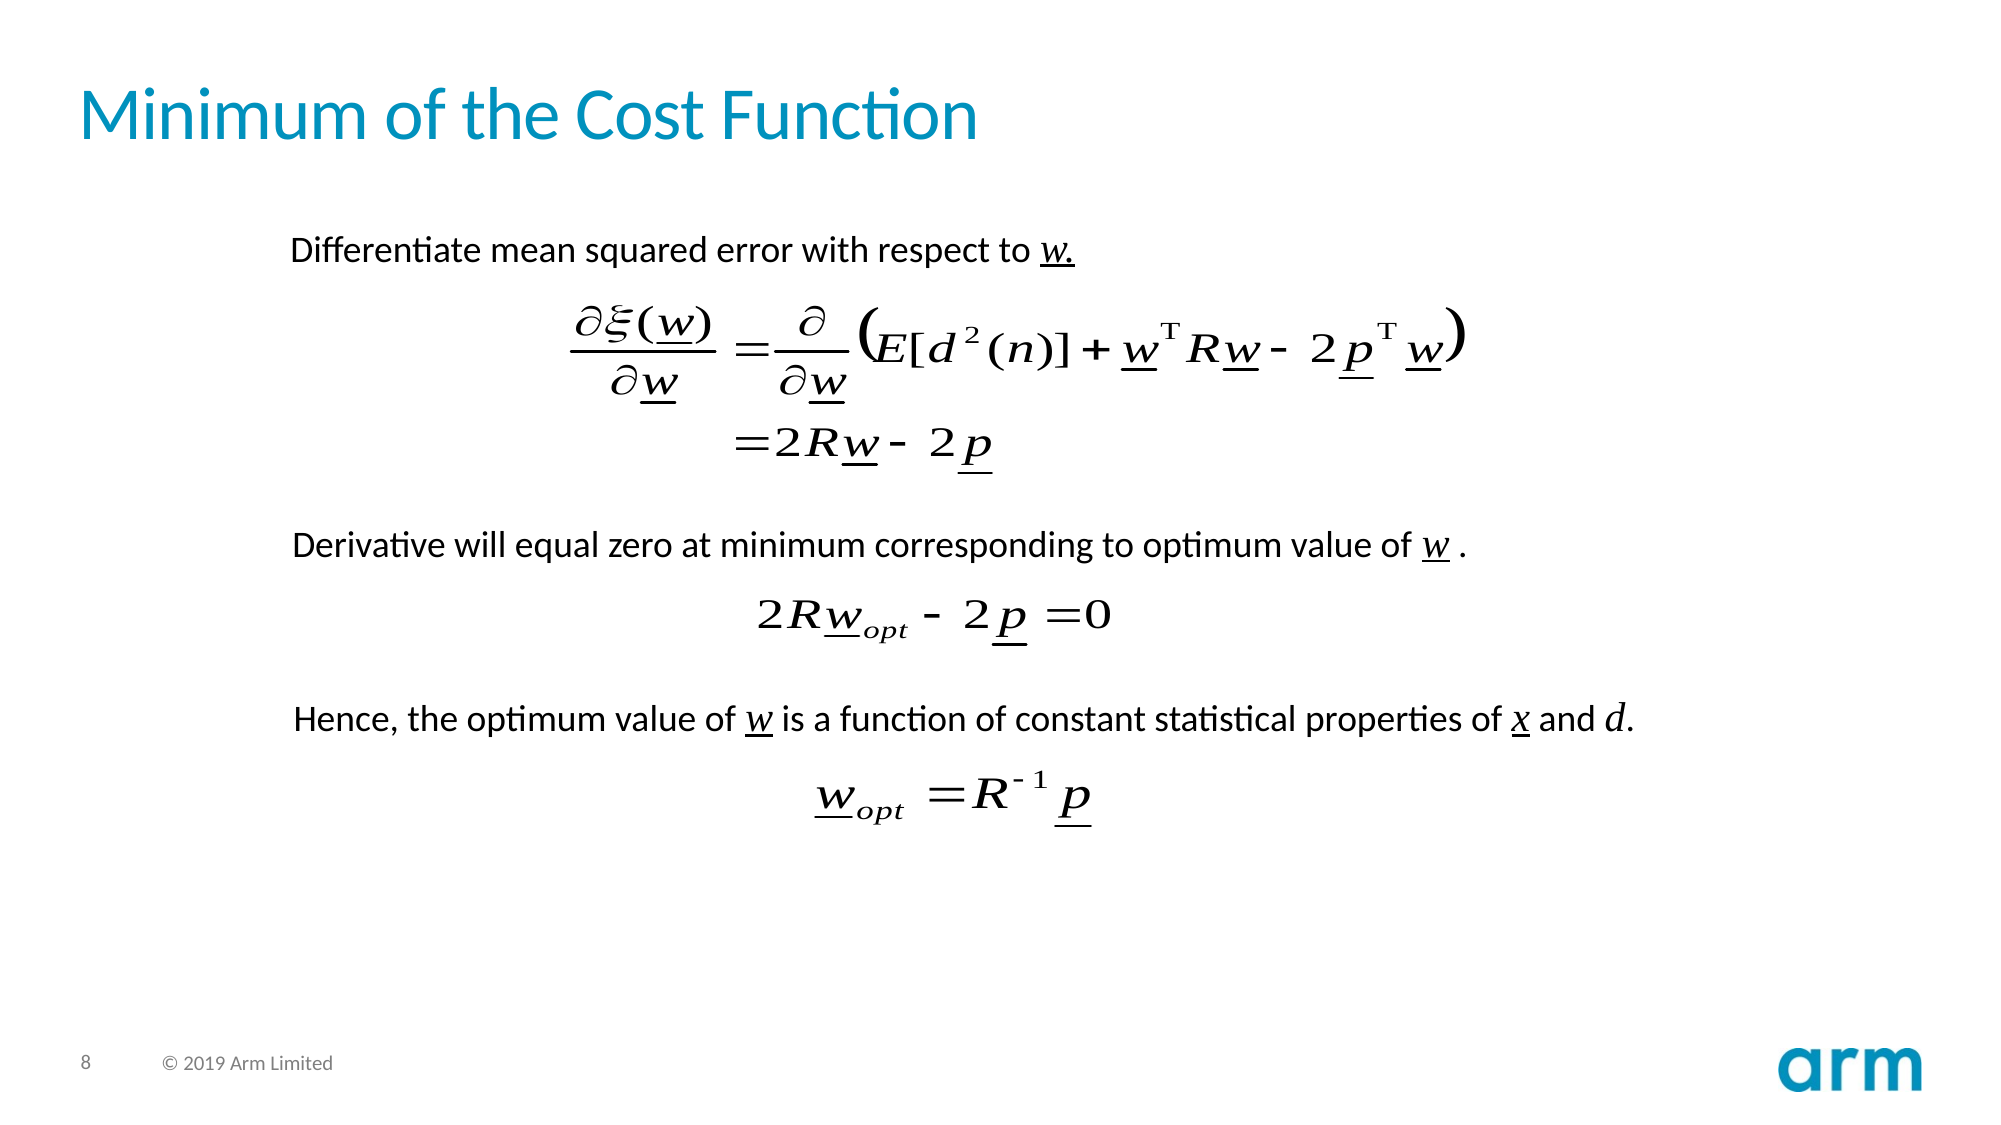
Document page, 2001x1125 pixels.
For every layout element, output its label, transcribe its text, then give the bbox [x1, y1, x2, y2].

picture [1788, 1056, 1812, 1083]
text_box Differentiate mean squared error with respect to w. [275, 213, 1091, 278]
picture [1803, 1048, 1922, 1092]
text_box Derivative will equal zero at minimum corresponding to optimum value of w . [277, 508, 1483, 574]
picture [1889, 1048, 1903, 1053]
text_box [747, 586, 1123, 653]
title Minimum of the Cost Function [78, 78, 1922, 186]
picture [1778, 1072, 1794, 1092]
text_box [805, 759, 1106, 835]
text_box Hence, the optimum value of w is a function of constant statistical properties of x and d. [278, 682, 1651, 748]
picture [1911, 1048, 1922, 1062]
picture [1778, 1048, 1794, 1067]
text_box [561, 293, 1465, 484]
